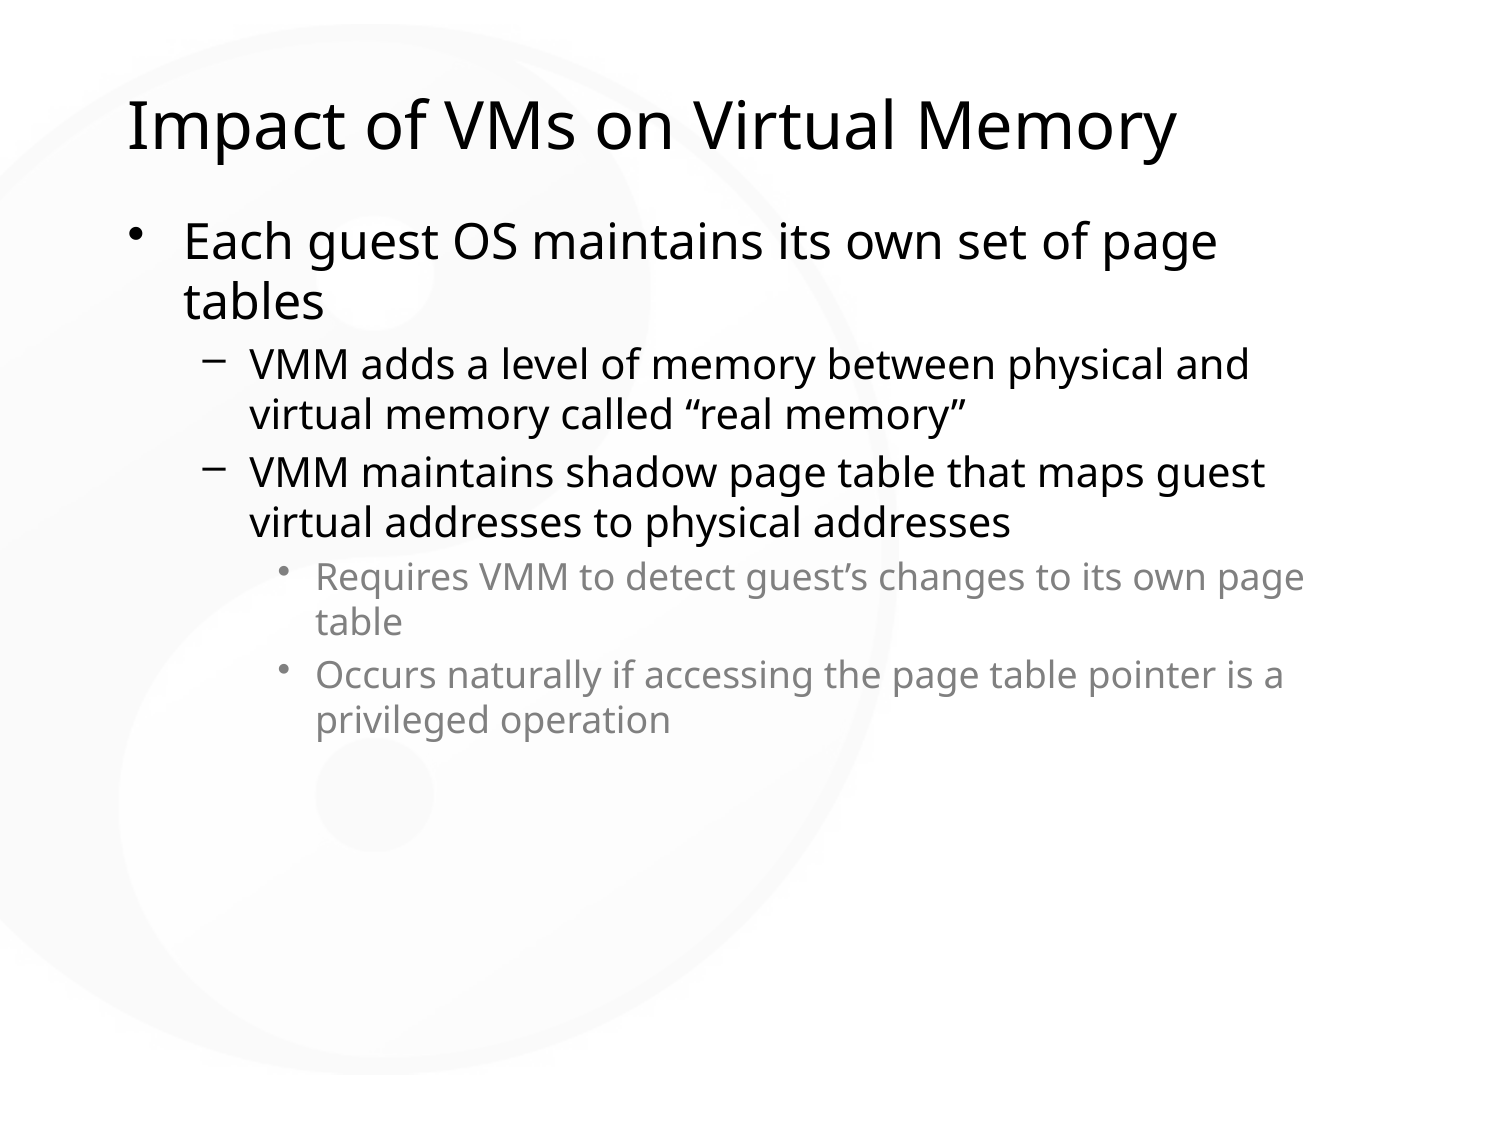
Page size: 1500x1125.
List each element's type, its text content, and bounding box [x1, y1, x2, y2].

title Impact of VMs on Virtual Memory [112, 60, 1388, 186]
list Each guest OS maintains its own set of page tables VMM adds a level of memory between physical and virtual memory called “real memory” VMM maintains shadow page table that maps guest virtual addresses to physical addresses Requires VMM to detect guest’s changes to its own page table Occurs naturally if accessing the page table pointer is a privileged operation [112, 201, 1388, 1038]
